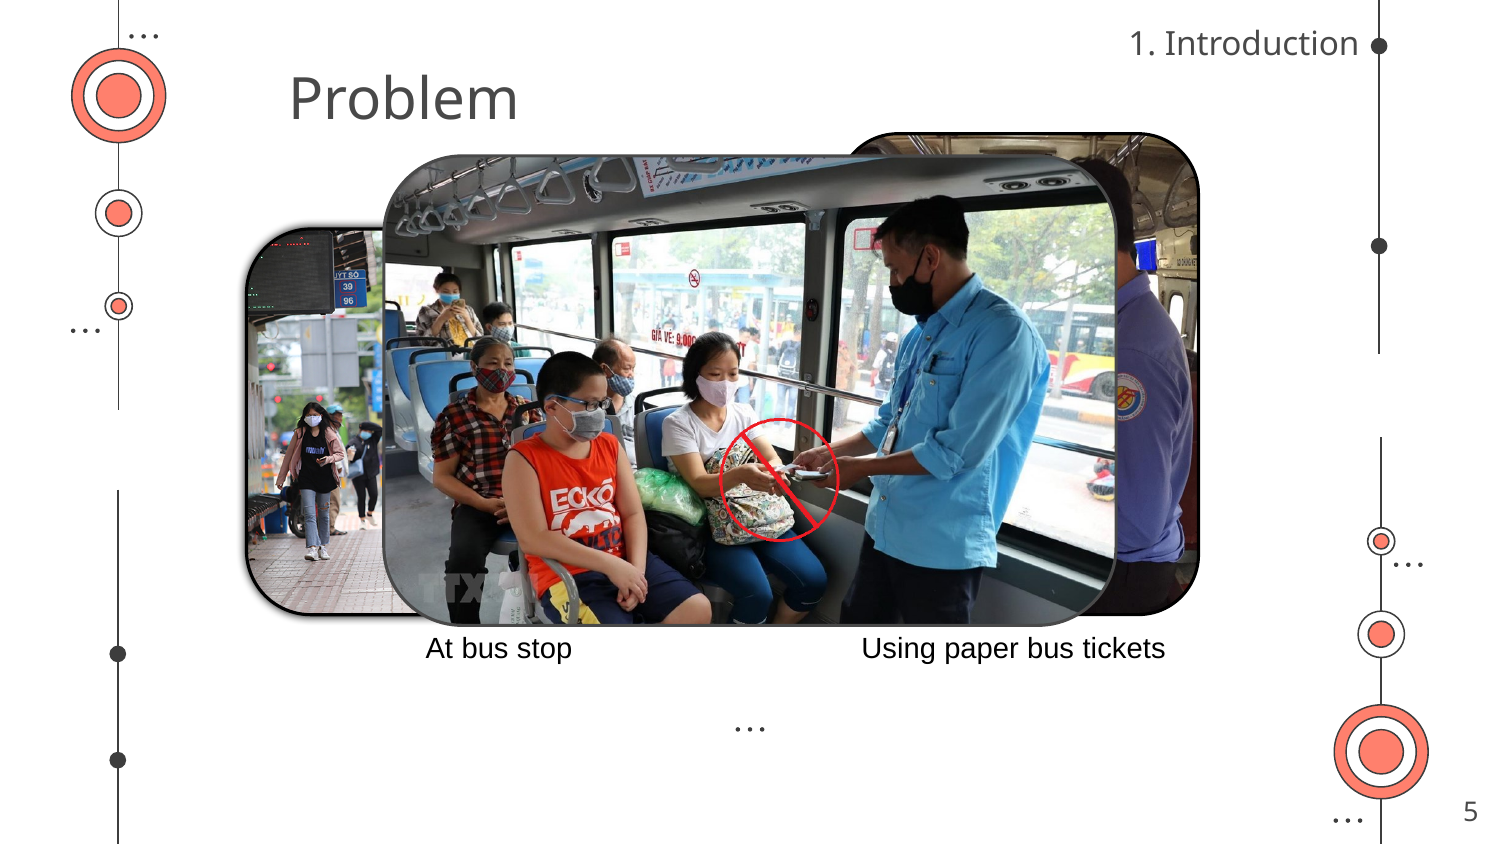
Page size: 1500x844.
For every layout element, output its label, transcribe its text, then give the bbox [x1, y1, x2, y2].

text_box Using paper bus tickets [837, 622, 1199, 680]
slide_number 5 [1403, 779, 1494, 844]
picture [246, 133, 1199, 626]
title 1. Introduction [849, 7, 1500, 102]
text_box At bus stop [410, 635, 597, 680]
title Problem [9, 46, 799, 141]
